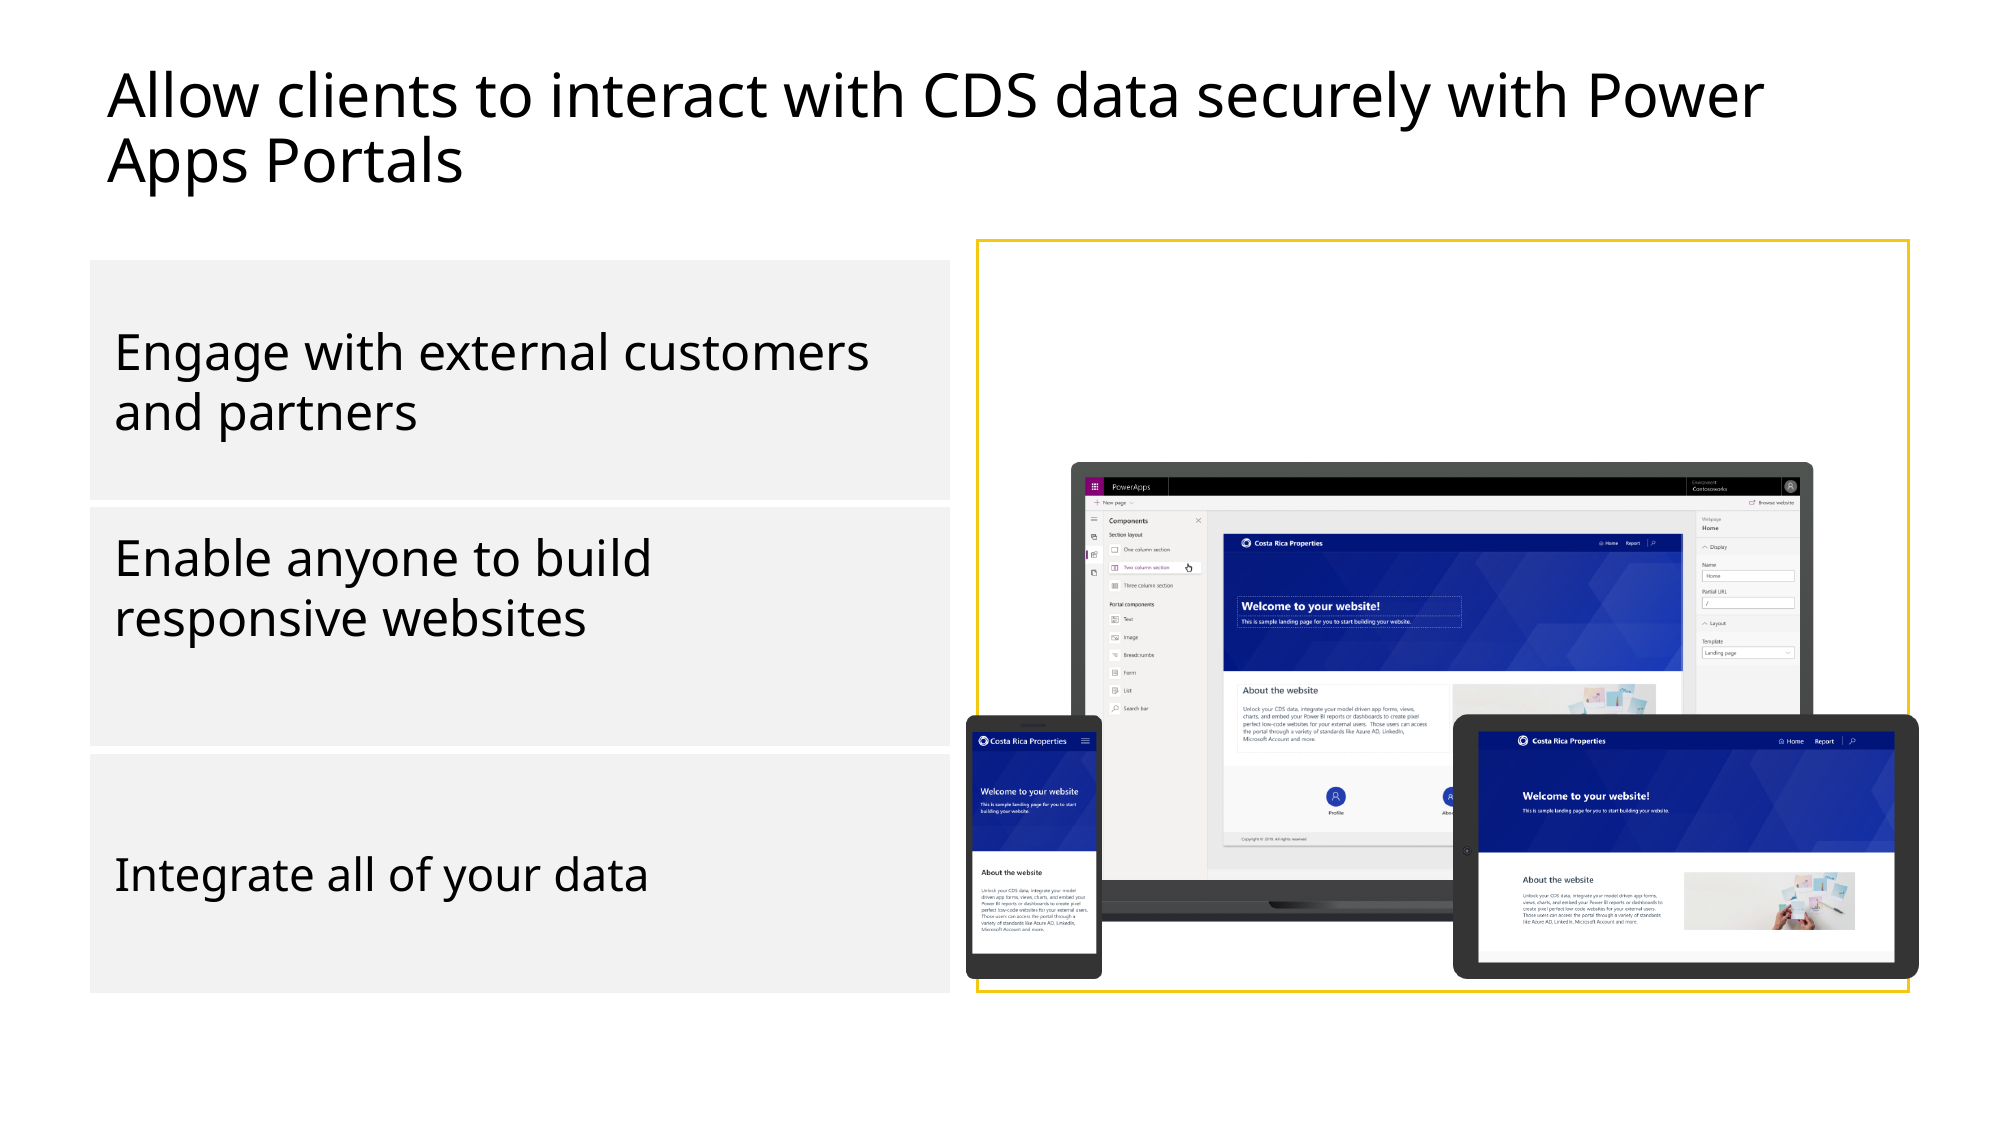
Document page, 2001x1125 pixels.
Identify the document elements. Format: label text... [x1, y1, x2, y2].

text_box Integrate all of your data [91, 754, 949, 993]
text_box Engage with external customers and partners [91, 261, 949, 499]
text_box [977, 979, 1909, 992]
text_box [977, 240, 1909, 462]
picture [966, 462, 1919, 979]
text_box Enable anyone to build responsive websites [91, 508, 949, 746]
title Allow clients to interact with CDS data securely with Power Apps Portals [92, 56, 1863, 205]
